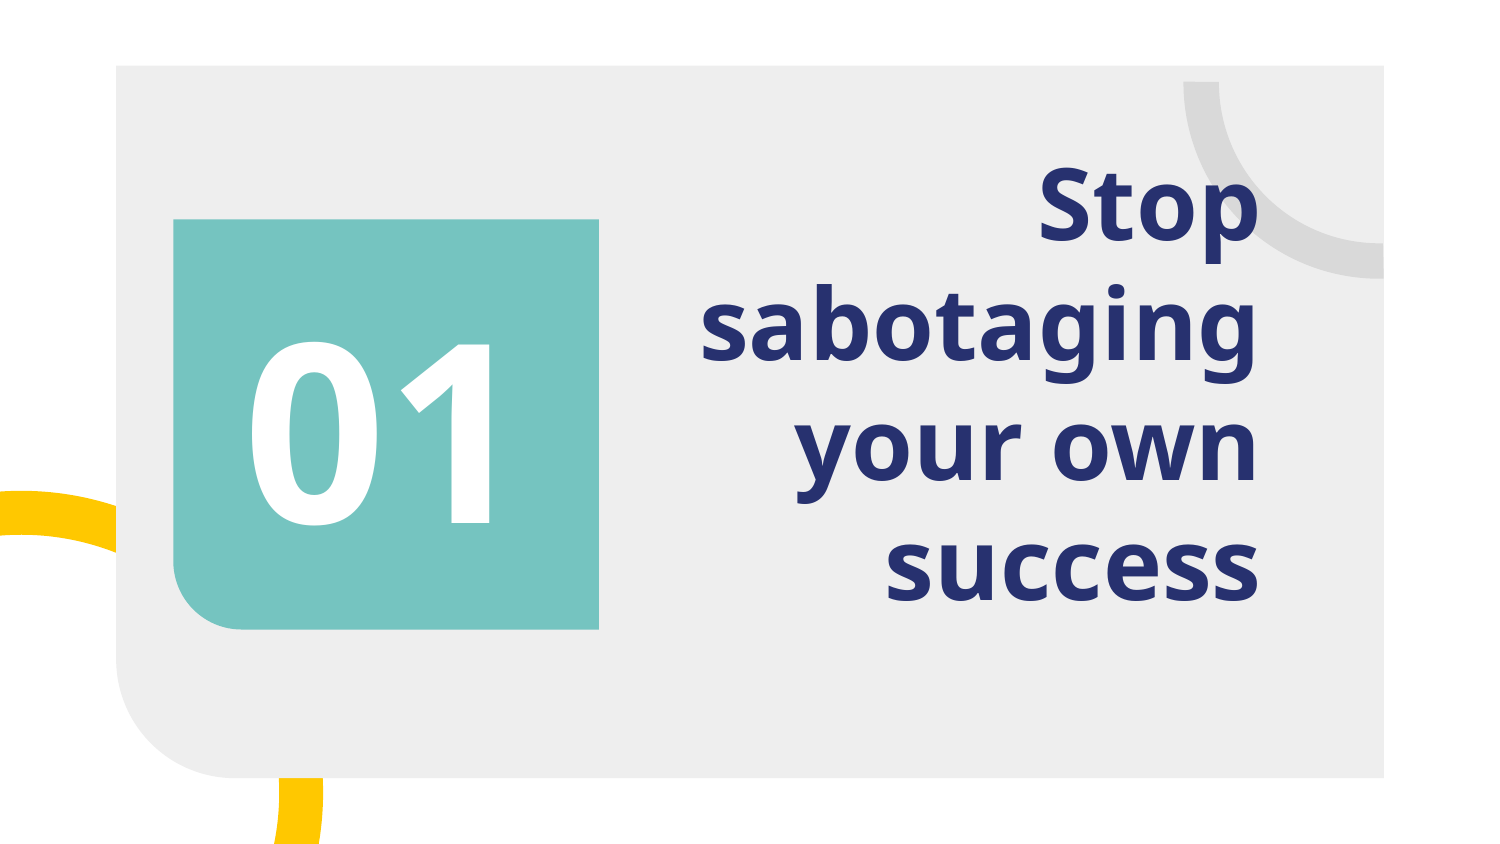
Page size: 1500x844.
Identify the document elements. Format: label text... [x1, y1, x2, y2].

title Stop sabotaging your own success [634, 285, 1277, 636]
title 01 [173, 285, 599, 563]
